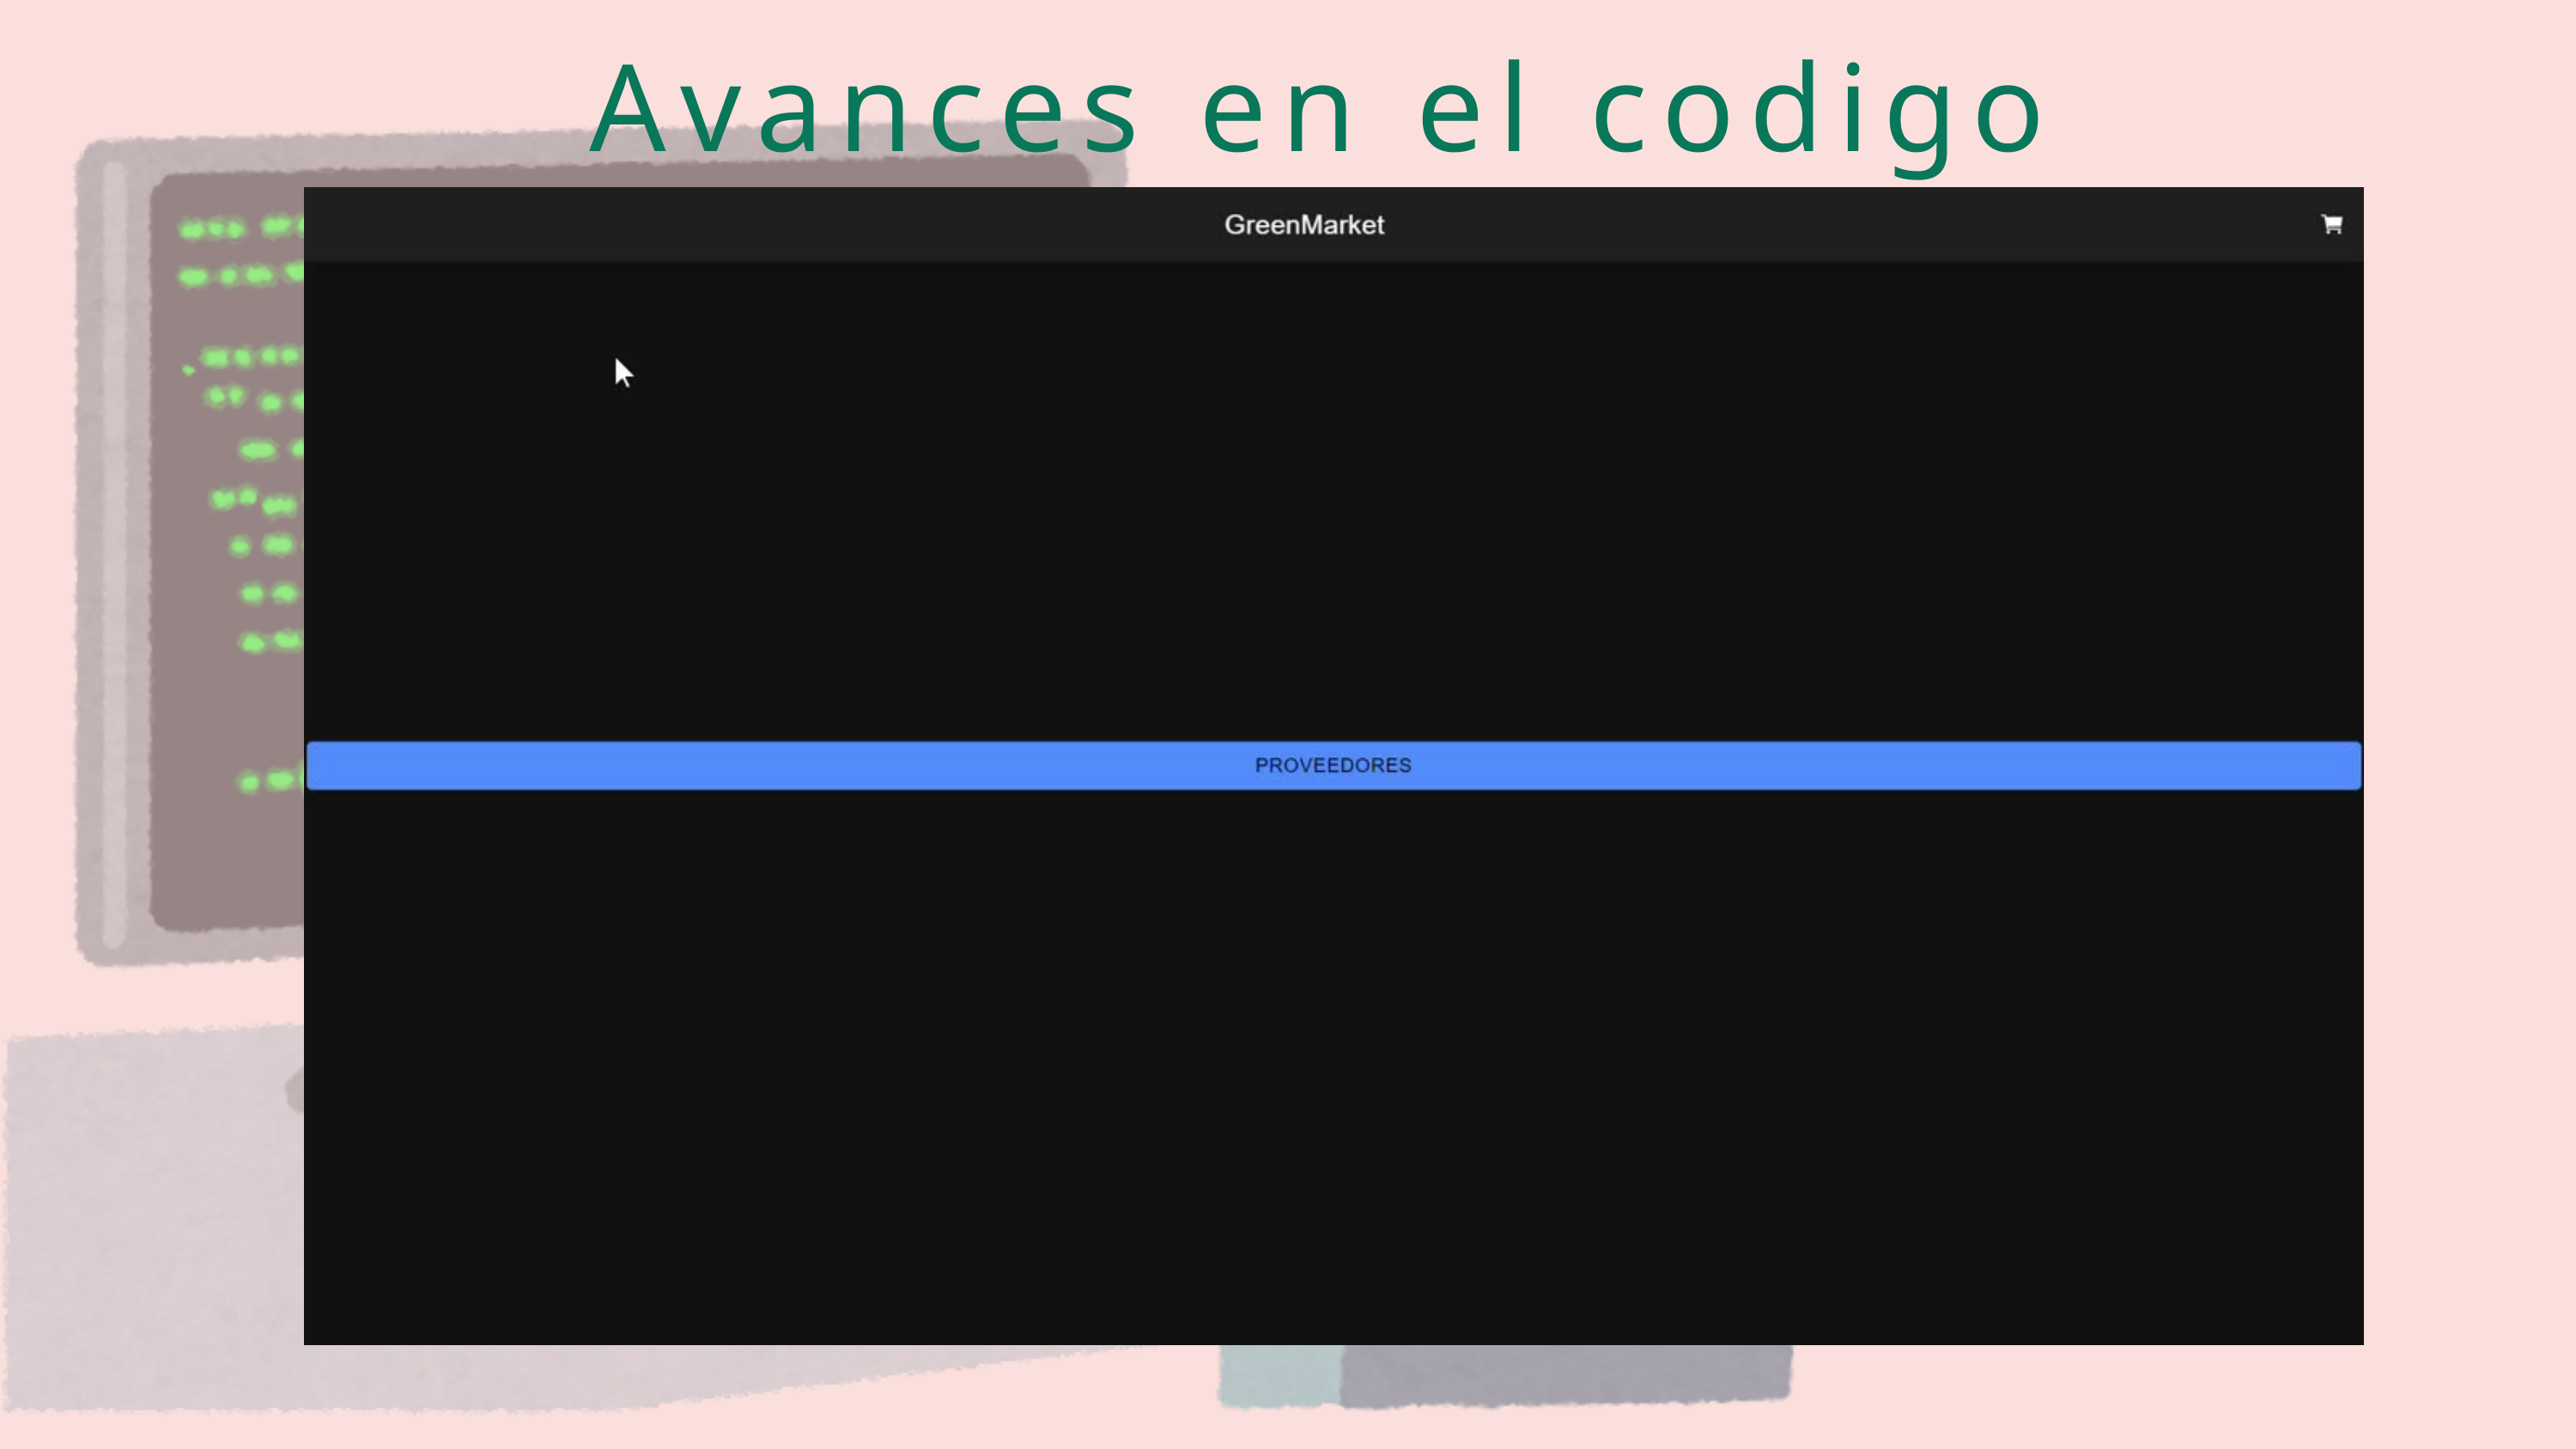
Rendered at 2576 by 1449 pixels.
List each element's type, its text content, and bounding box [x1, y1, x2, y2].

text_box Avances en el codigo [368, 44, 2269, 176]
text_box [303, 186, 2365, 1346]
text_box [0, 114, 1799, 1418]
